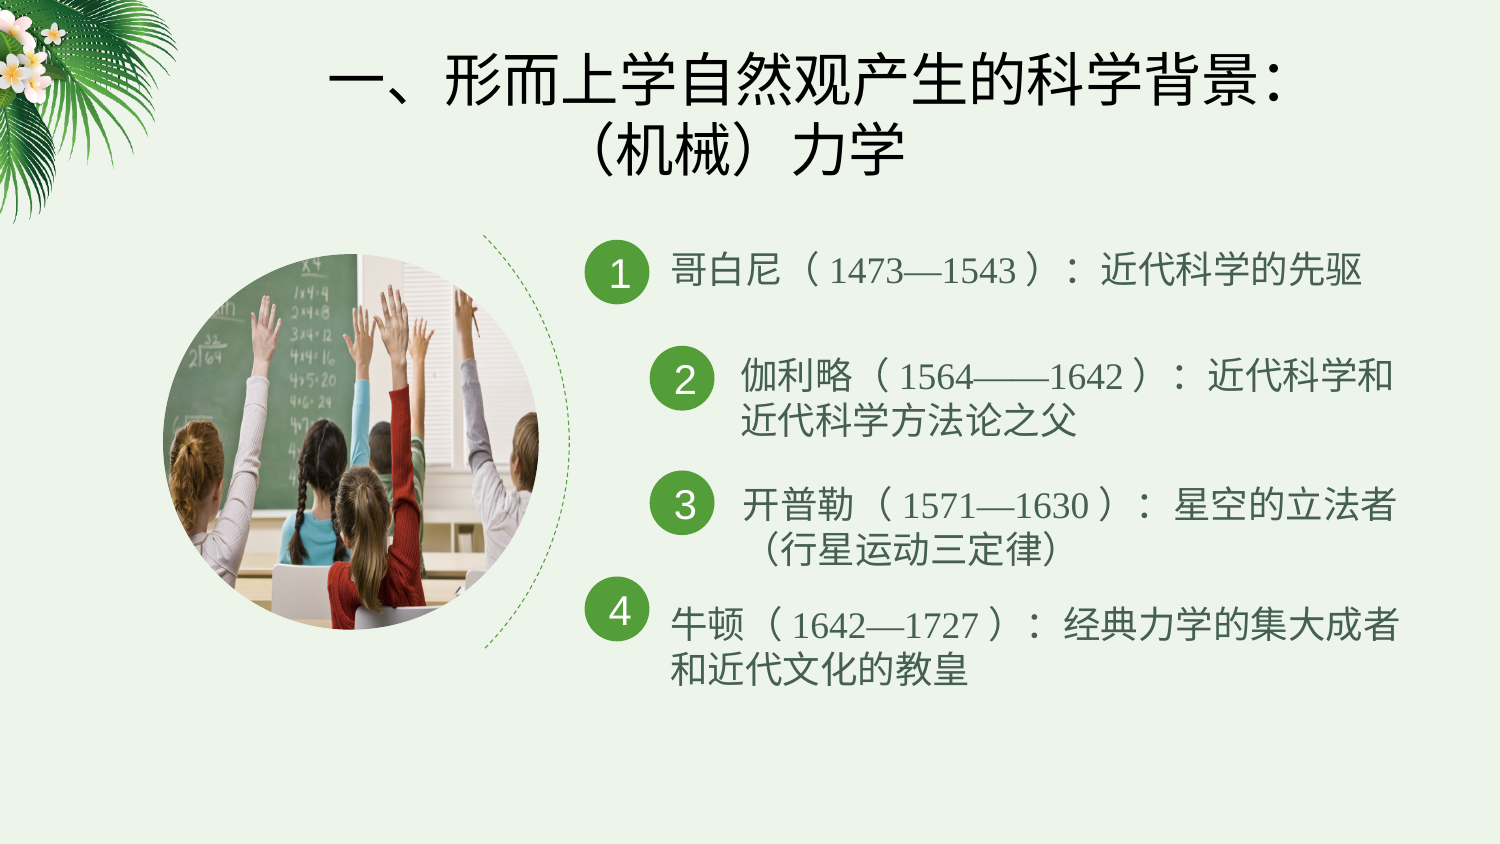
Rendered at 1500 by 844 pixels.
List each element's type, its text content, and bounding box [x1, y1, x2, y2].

text_box 1 [583, 238, 651, 306]
text_box 开普勒（1571—1630）：星空的立法者（行星运动三定律） [728, 473, 1431, 579]
picture [0, 0, 178, 224]
text_box 一、形而上学自然观产生的科学背景： （机械）力学 [178, 35, 1469, 191]
text_box [161, 253, 540, 631]
text_box 2 [648, 344, 716, 412]
text_box 伽利略（1564——1642）：近代科学和 近代科学方法论之父 [725, 344, 1485, 495]
text_box [441, 234, 570, 650]
text_box 哥白尼（1473—1543）：近代科学的先驱 [655, 238, 1449, 298]
text_box 牛顿（1642—1727）：经典力学的集大成者和近代文化的教皇 [655, 593, 1431, 744]
text_box 3 [648, 469, 716, 537]
text_box 4 [583, 575, 651, 643]
